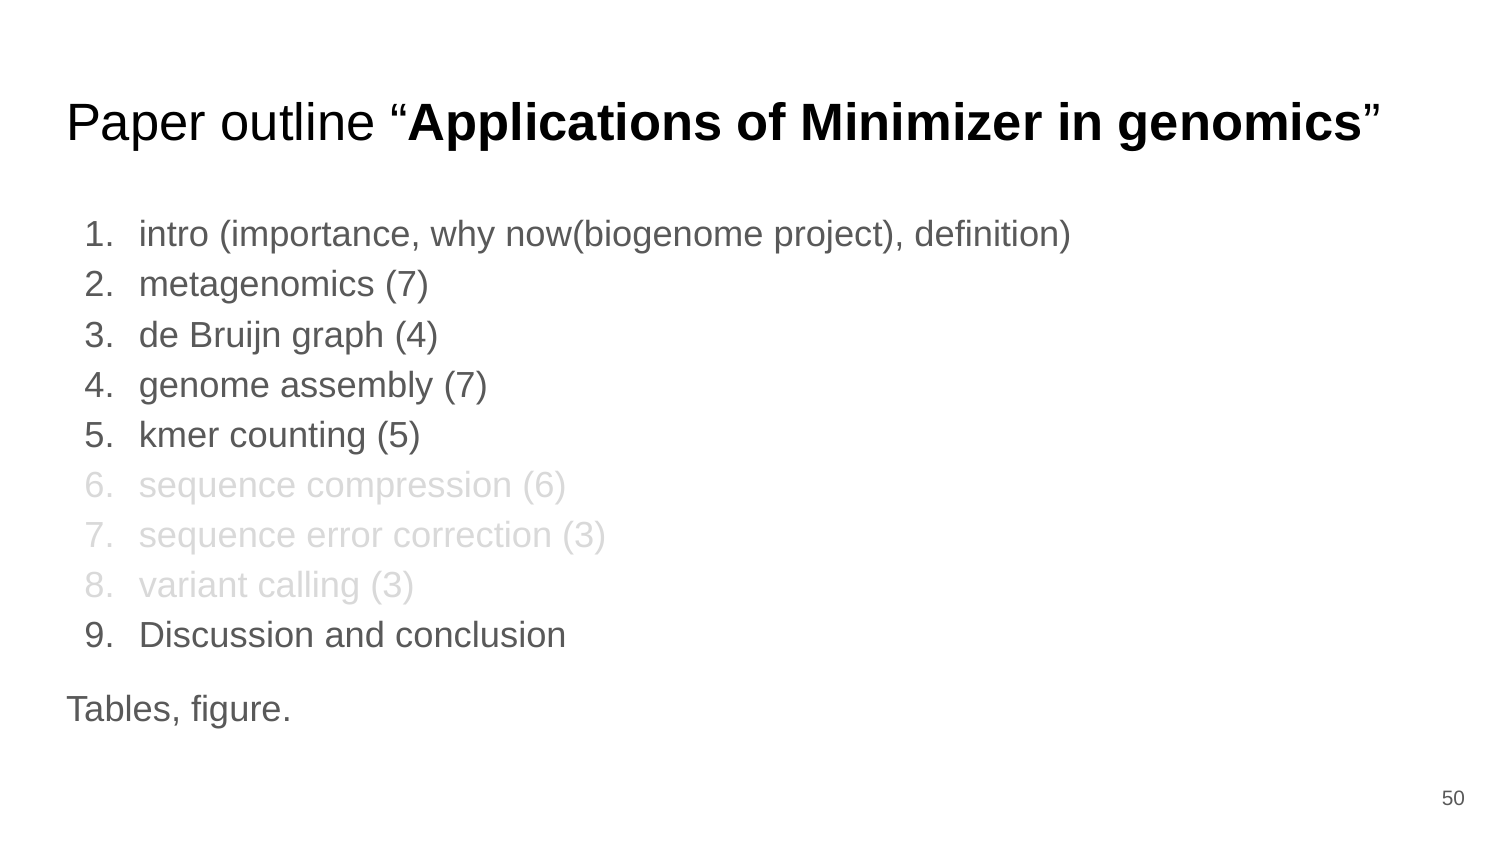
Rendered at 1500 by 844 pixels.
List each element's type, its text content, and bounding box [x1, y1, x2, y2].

slide_number ‹#› [1389, 764, 1480, 830]
title Paper outline “Applications of Minimizer in genomics” [51, 72, 1449, 167]
list intro (importance, why now(biogenome project), definition) metagenomics (7) de Bruijn graph (4) genome assembly (7) kmer counting (5) sequence compression (6) sequence error correction (3) variant calling (3) Discussion and conclusion Tables, figure. [51, 189, 1449, 750]
